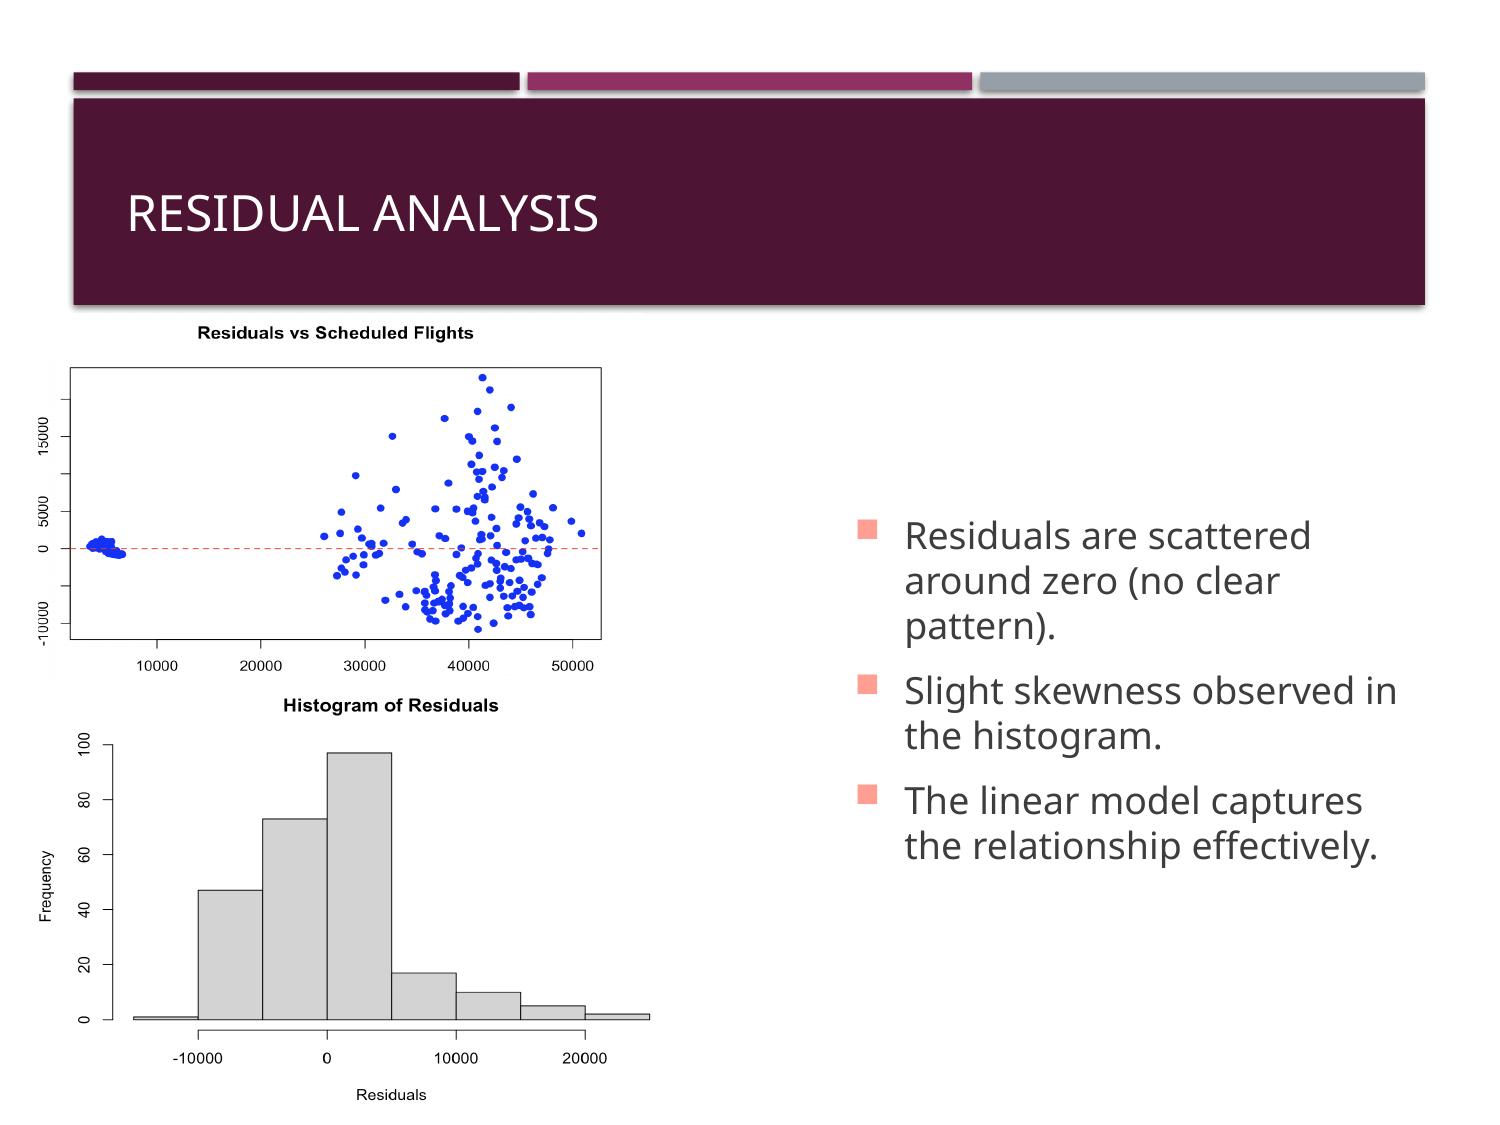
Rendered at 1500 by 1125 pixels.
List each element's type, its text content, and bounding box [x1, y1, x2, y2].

list Residuals are scattered around zero (no clear pattern). Slight skewness observed in the histogram. The linear model captures the relationship effectively. [839, 357, 1429, 1022]
picture [15, 313, 662, 1115]
text_box RESIDUAL ANALYSIS [111, 174, 616, 249]
